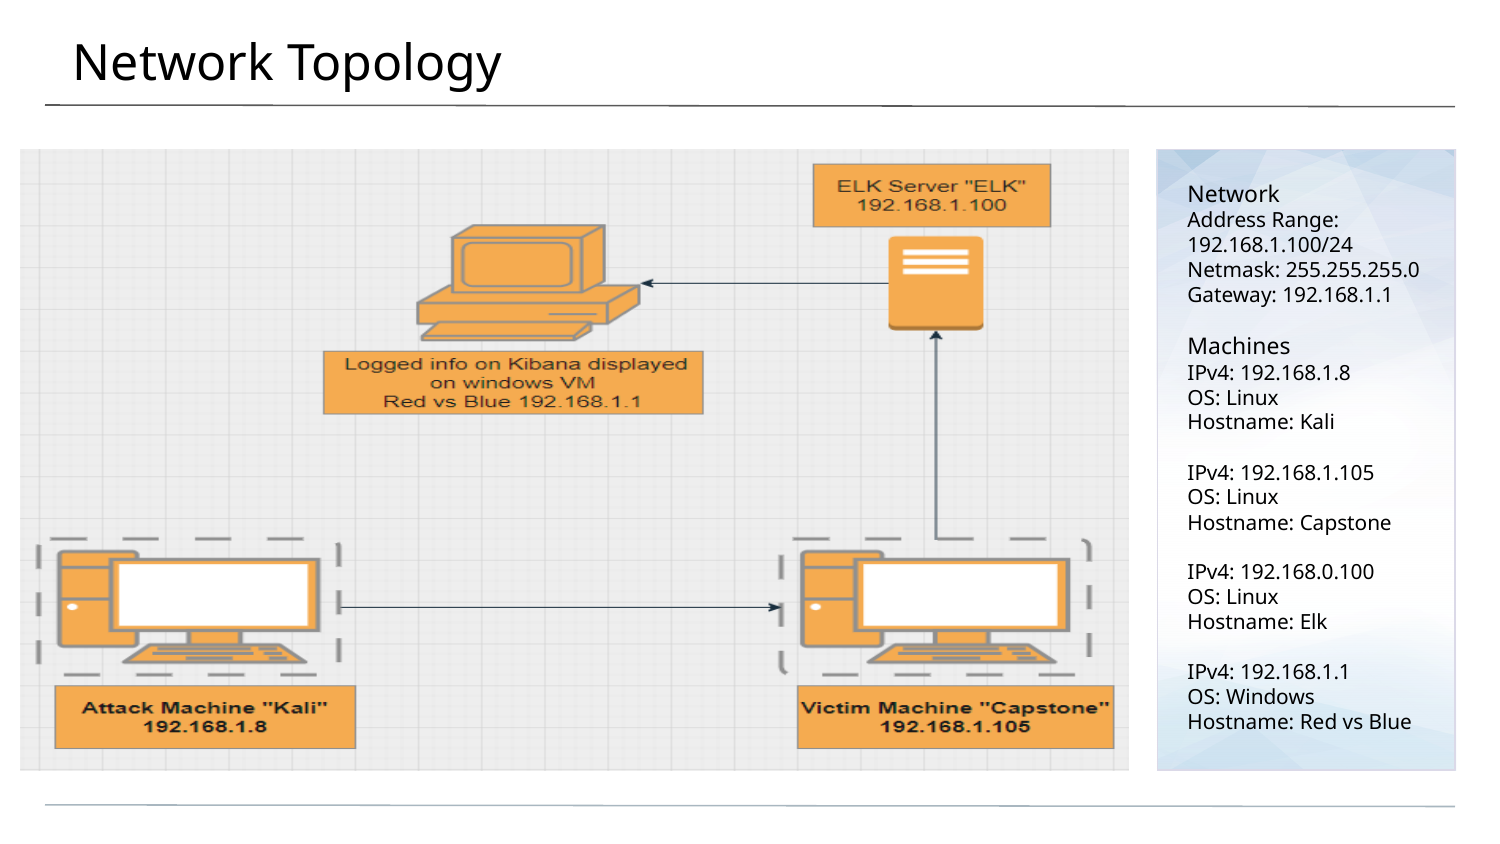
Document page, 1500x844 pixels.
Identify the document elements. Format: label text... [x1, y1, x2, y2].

subtitle Network Address Range: 192.168.1.100/24 Netmask: 255.255.255.0 Gateway: 192.168.1.1 Machines IPv4: 192.168.1.8 OS: Linux Hostname: Kali IPv4: 192.168.1.105 OS: Linux Hostname: Capstone IPv4: 192.168.0.100 OS: Linux Hostname: Elk IPv4: 192.168.1.1 OS: Windows Hostname: Red vs Blue [1157, 149, 1456, 771]
picture [20, 149, 1129, 771]
title Network Topology [0, 0, 1097, 88]
